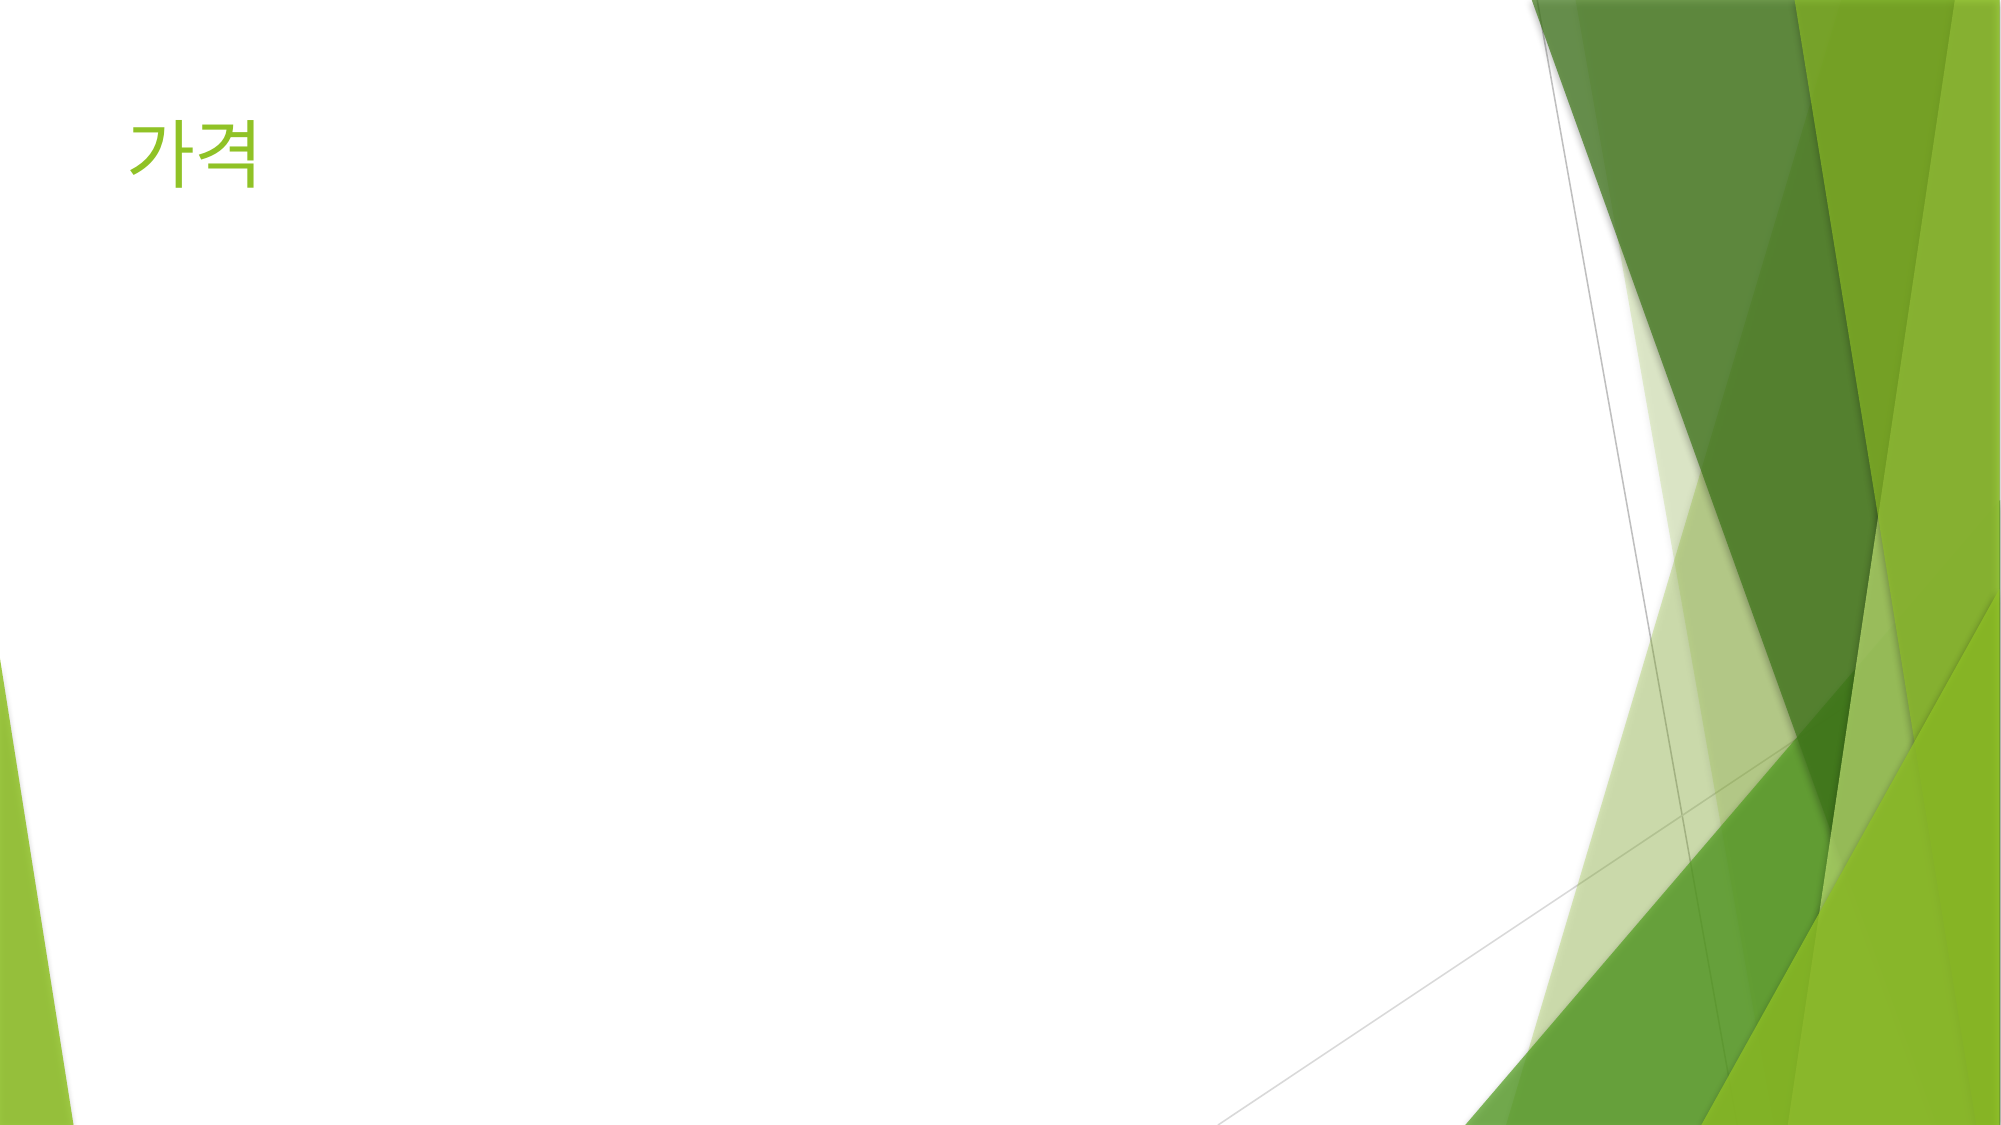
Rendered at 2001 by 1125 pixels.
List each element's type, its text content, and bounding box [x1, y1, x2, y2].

title 가격 [111, 99, 1522, 317]
